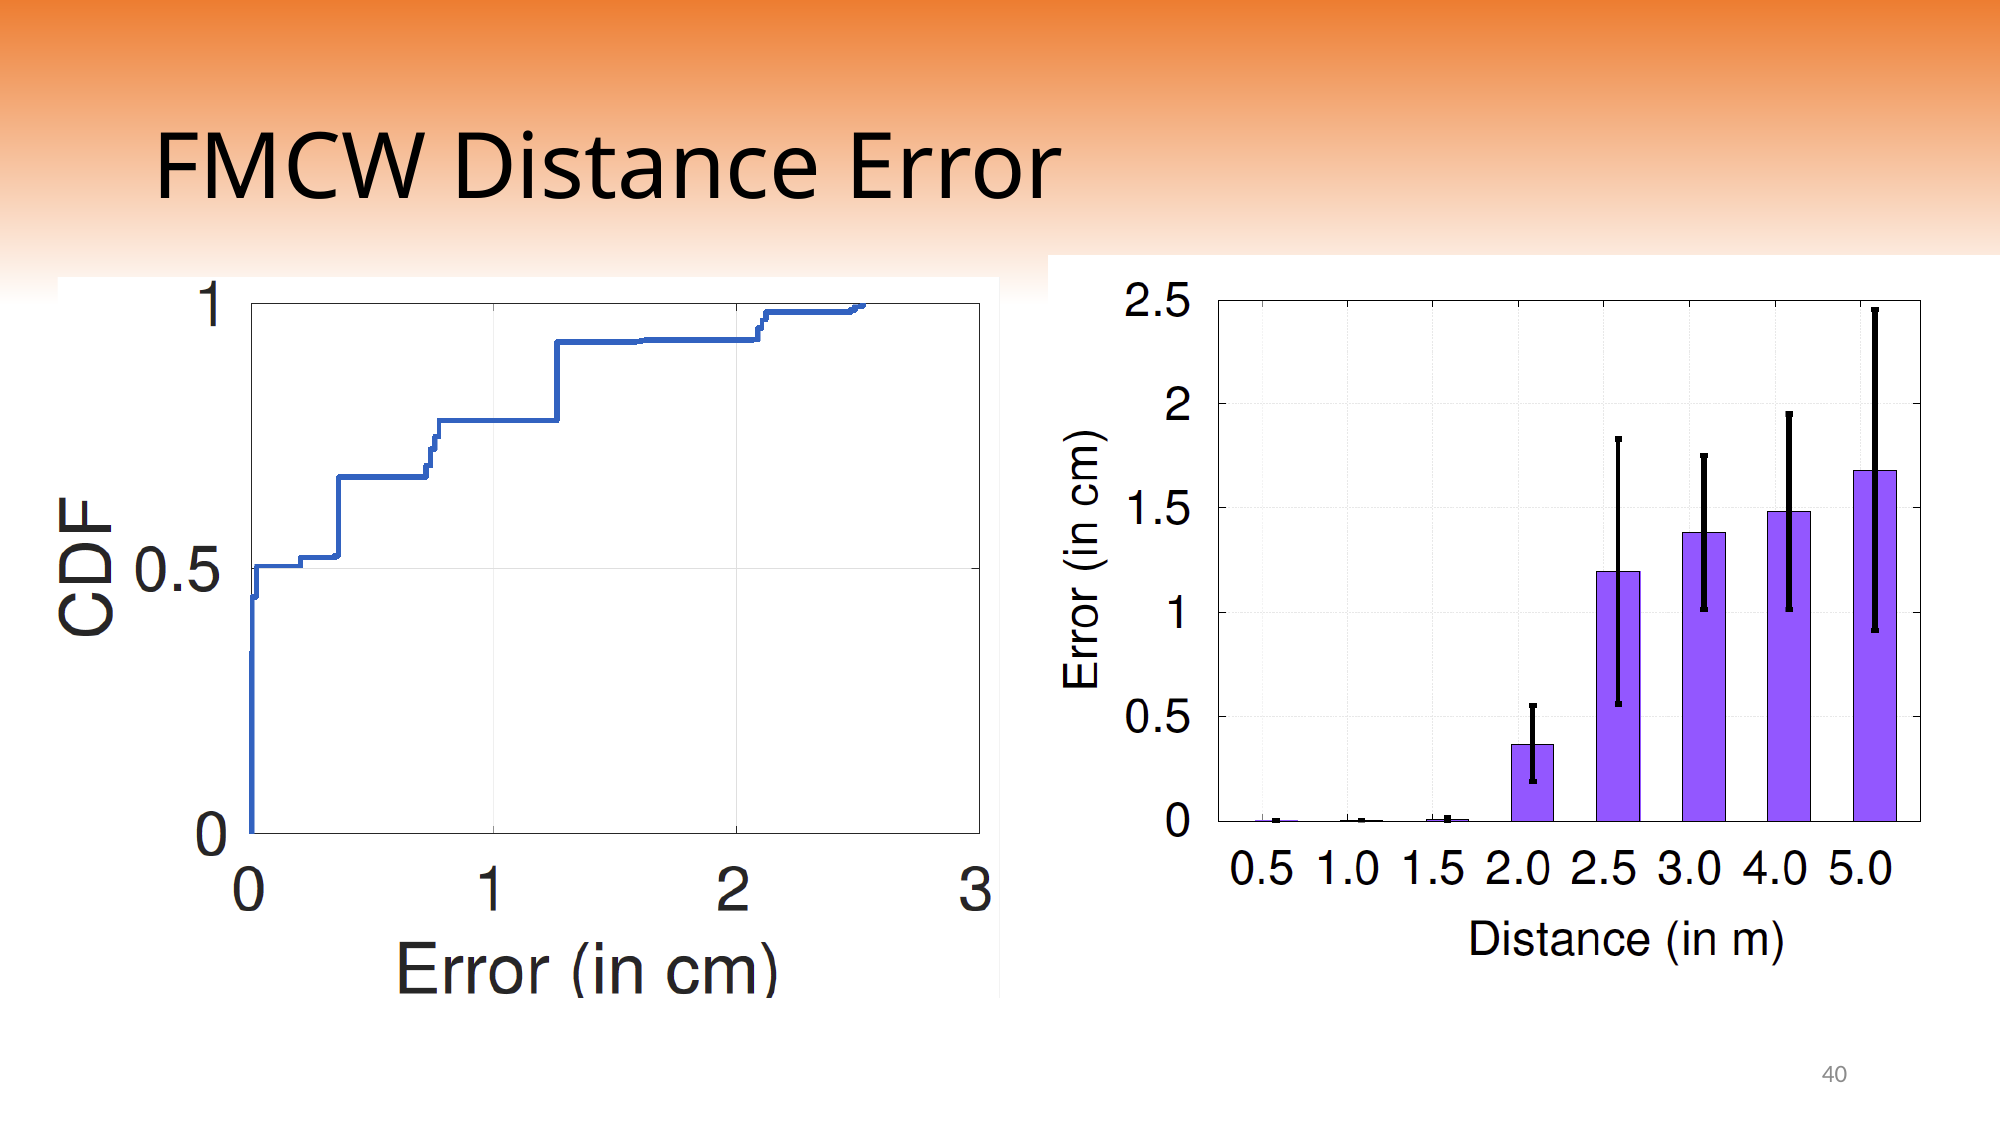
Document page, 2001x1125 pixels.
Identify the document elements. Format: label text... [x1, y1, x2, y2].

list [1048, 255, 2000, 970]
slide_number 40 [1412, 1042, 1863, 1103]
title FMCW Distance Error [137, 59, 1863, 278]
picture [57, 277, 1000, 998]
